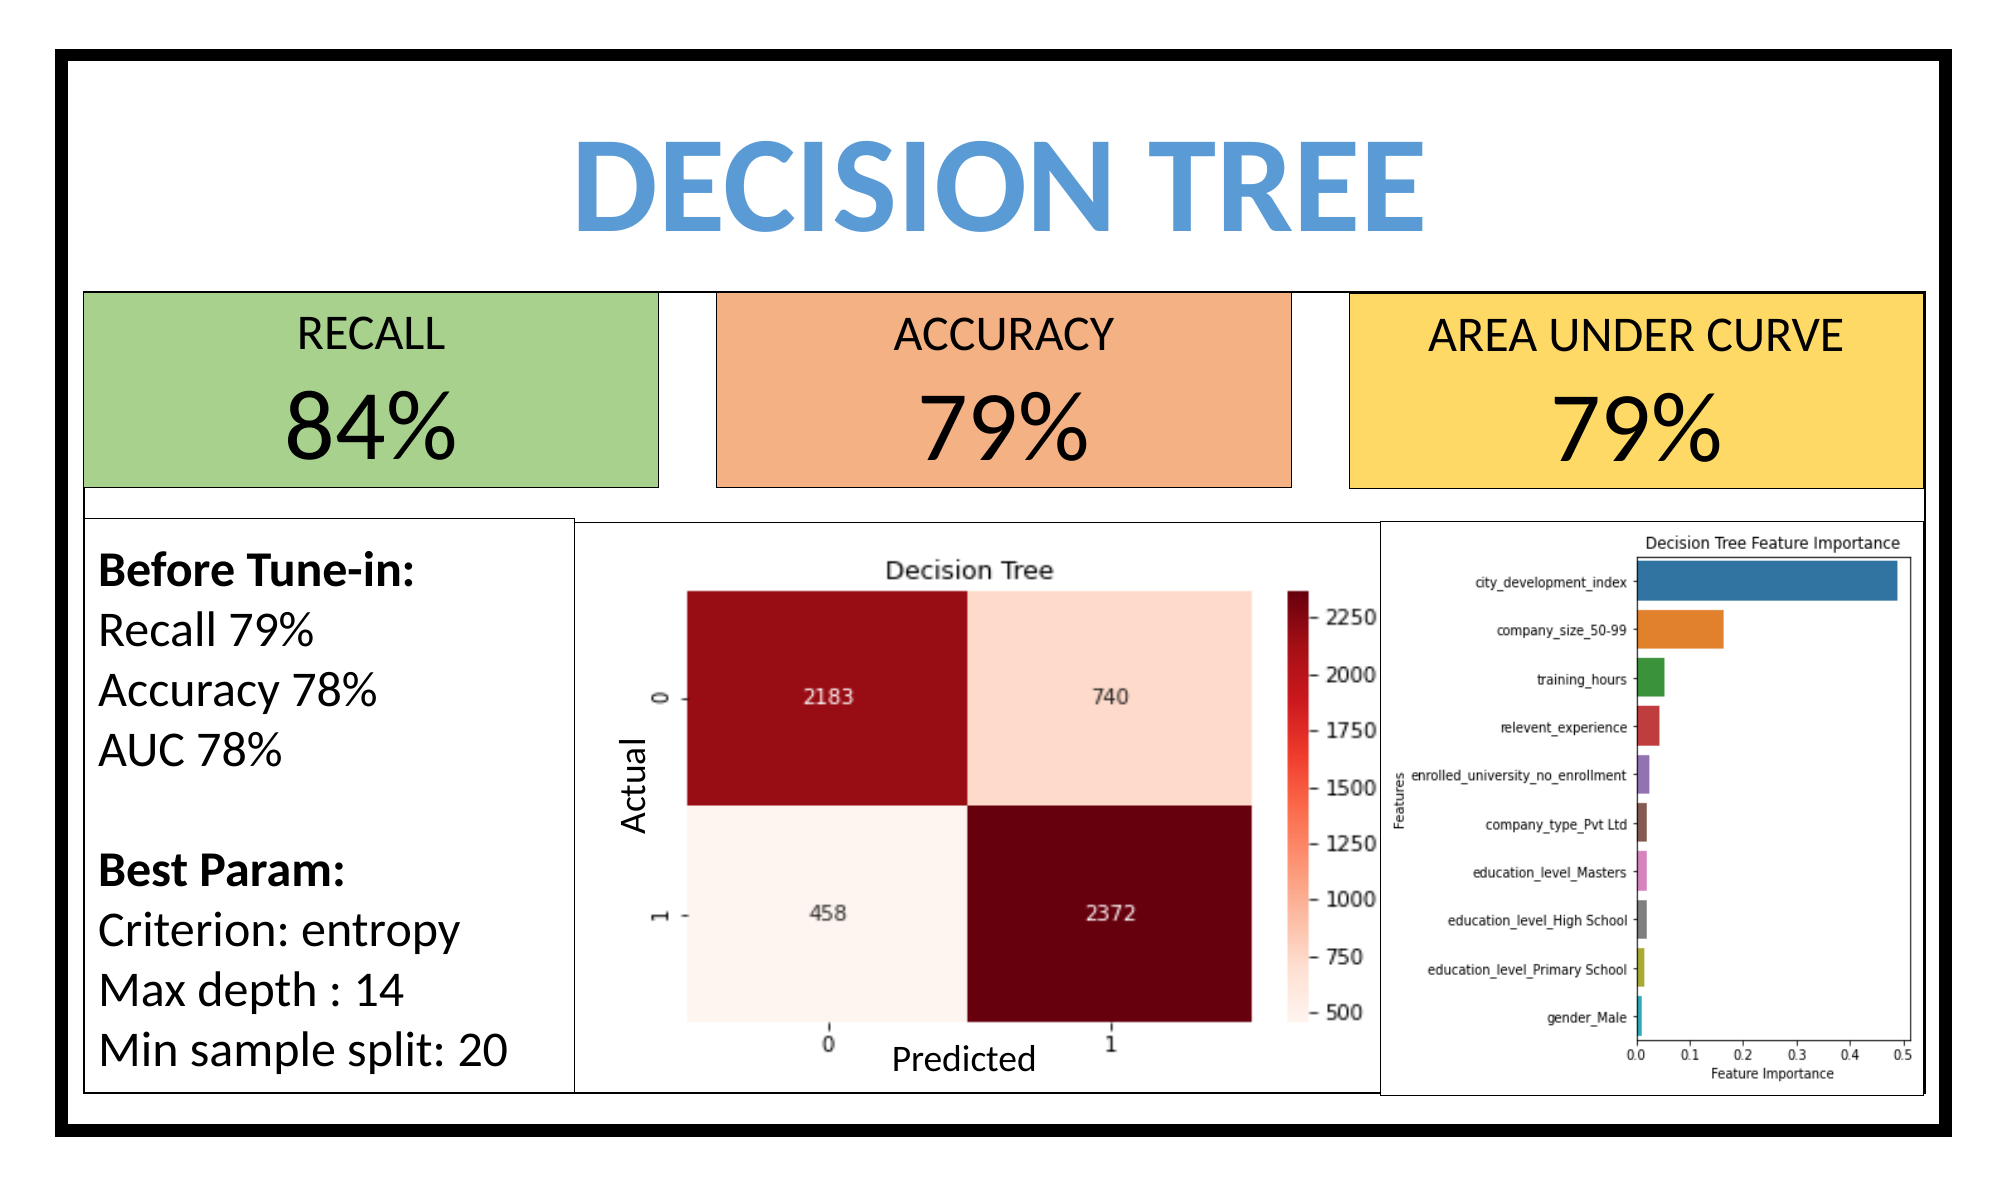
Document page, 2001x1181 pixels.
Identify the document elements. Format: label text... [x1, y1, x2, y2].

text_box Before Tune-in: Recall 79% Accuracy 78% AUC 78% Best Param: Criterion: entropy Max depth : 14 Min sample split: 20 [83, 518, 575, 1094]
text_box ACCURACY 79% [716, 296, 1292, 488]
picture [574, 521, 1924, 1096]
text_box DECISION TREE [137, 78, 1863, 296]
text_box RECALL 84% [83, 292, 659, 488]
text_box AREA UNDER CURVE 79% [1349, 293, 1924, 489]
text_box [83, 291, 1926, 1094]
